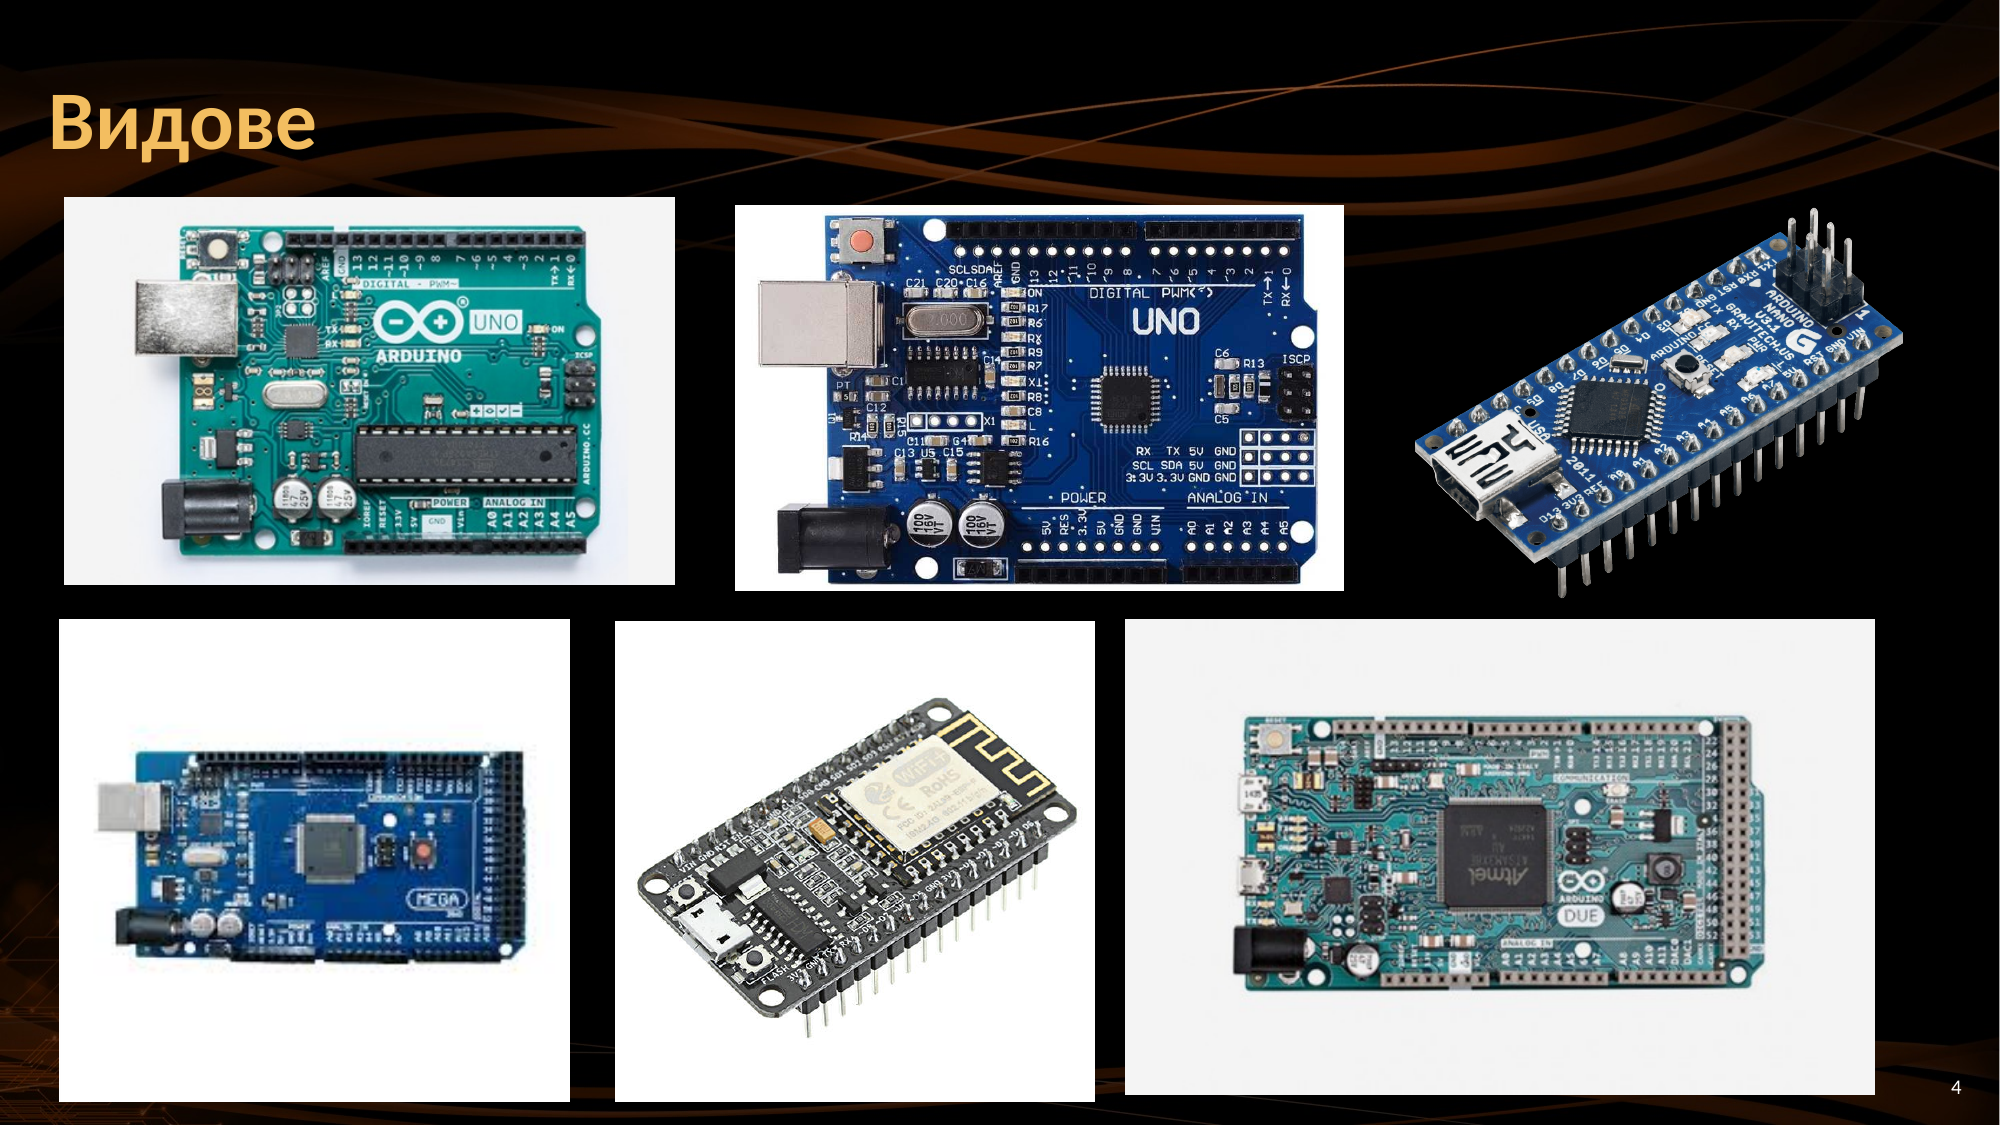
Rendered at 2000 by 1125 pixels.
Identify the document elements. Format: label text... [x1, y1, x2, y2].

text_box [49, 174, 1866, 315]
picture [0, 0, 2000, 1125]
text_box 4 [1897, 1070, 1968, 1103]
text_box Видове [30, 24, 1884, 207]
